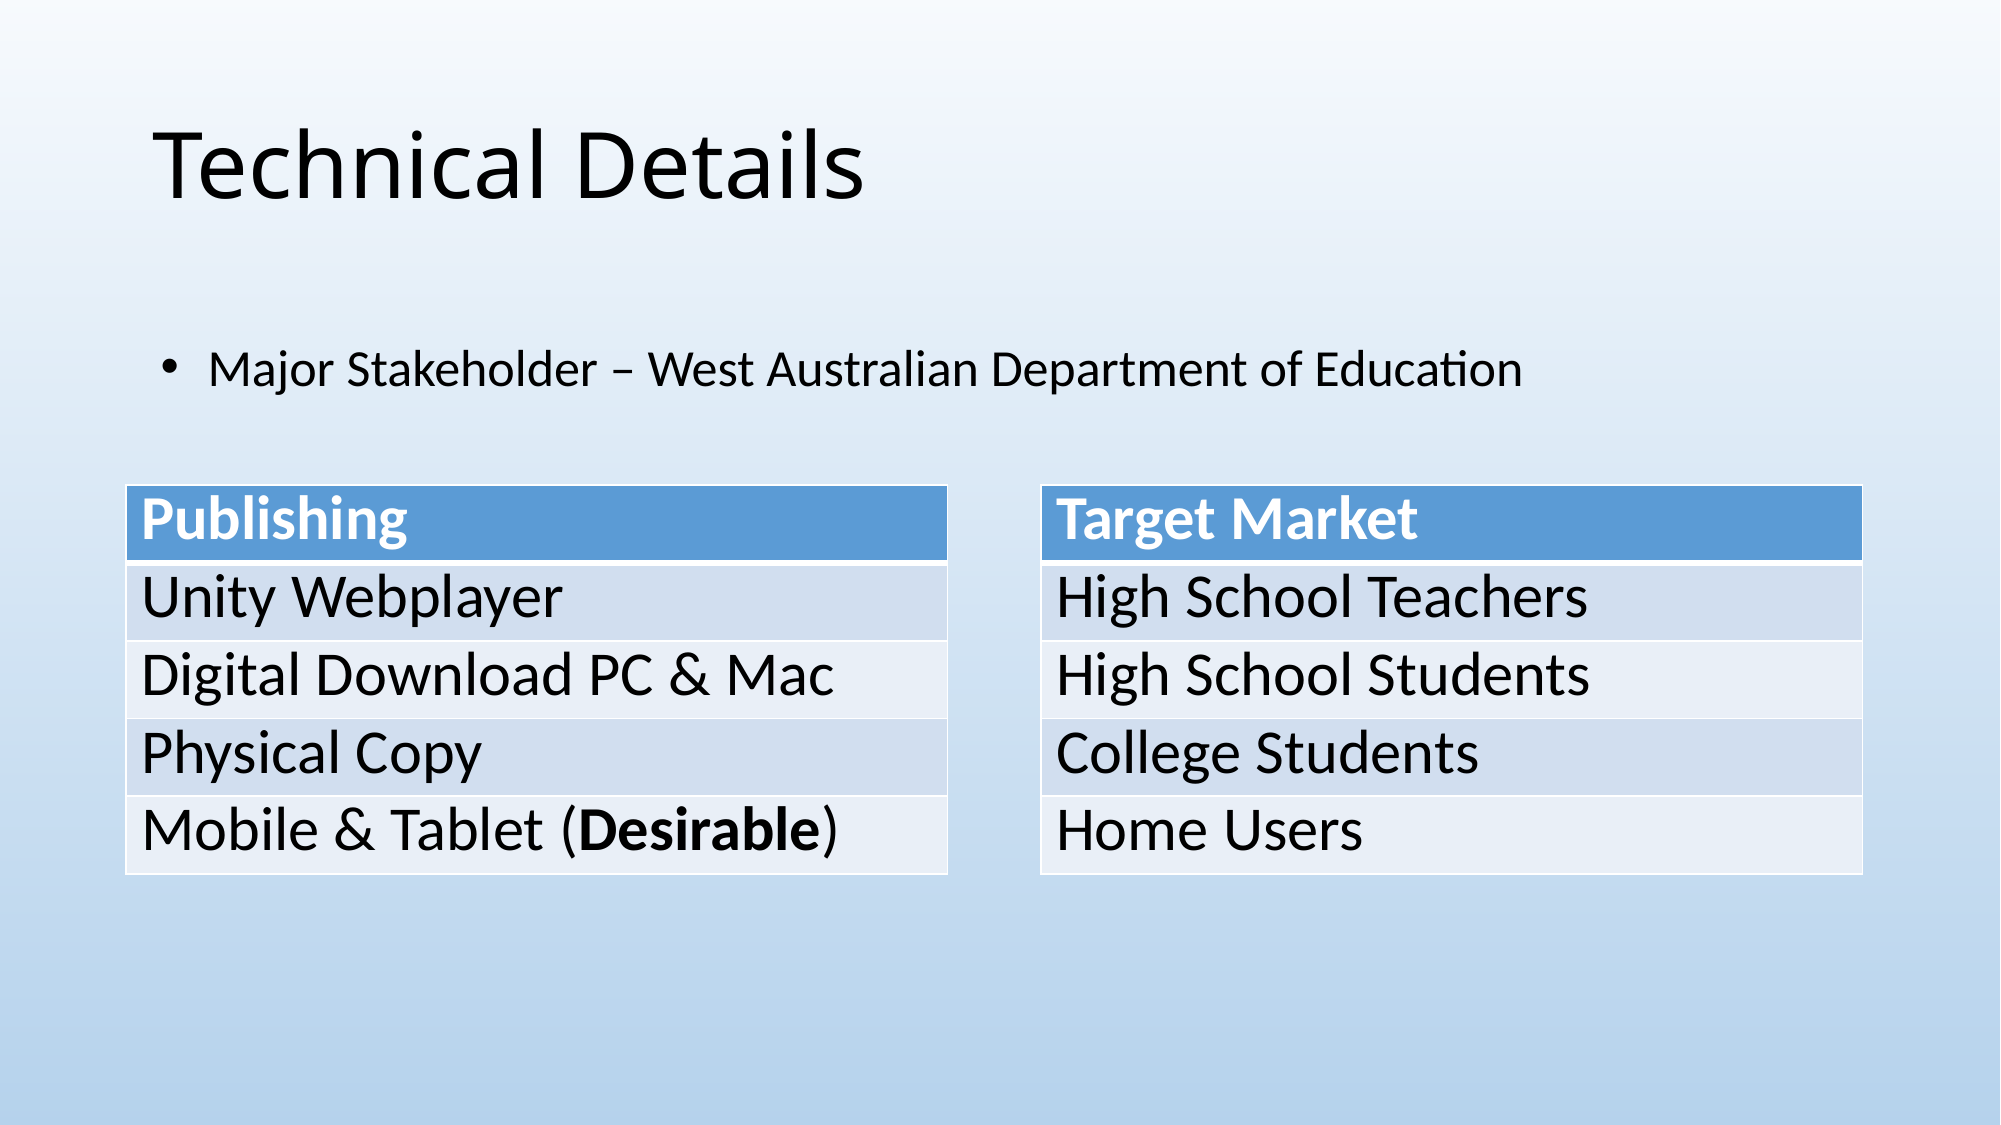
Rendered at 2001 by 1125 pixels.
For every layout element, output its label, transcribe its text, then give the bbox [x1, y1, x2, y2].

table_cell Unity Webplayer [127, 566, 947, 640]
text_box Major Stakeholder – West Australian Department of Education [145, 326, 1540, 405]
table_header Publishing [127, 486, 947, 560]
table_cell High School Teachers [1042, 566, 1862, 640]
table_cell Digital Download PC & Mac [127, 642, 947, 718]
title Technical Details [137, 59, 1863, 278]
table_cell Home Users [1042, 797, 1862, 873]
table_cell High School Students [1042, 642, 1862, 718]
table_cell Mobile & Tablet (Desirable) [127, 797, 947, 873]
table_cell Physical Copy [127, 719, 947, 795]
table_cell College Students [1042, 719, 1862, 795]
table_header Target Market [1042, 486, 1862, 560]
